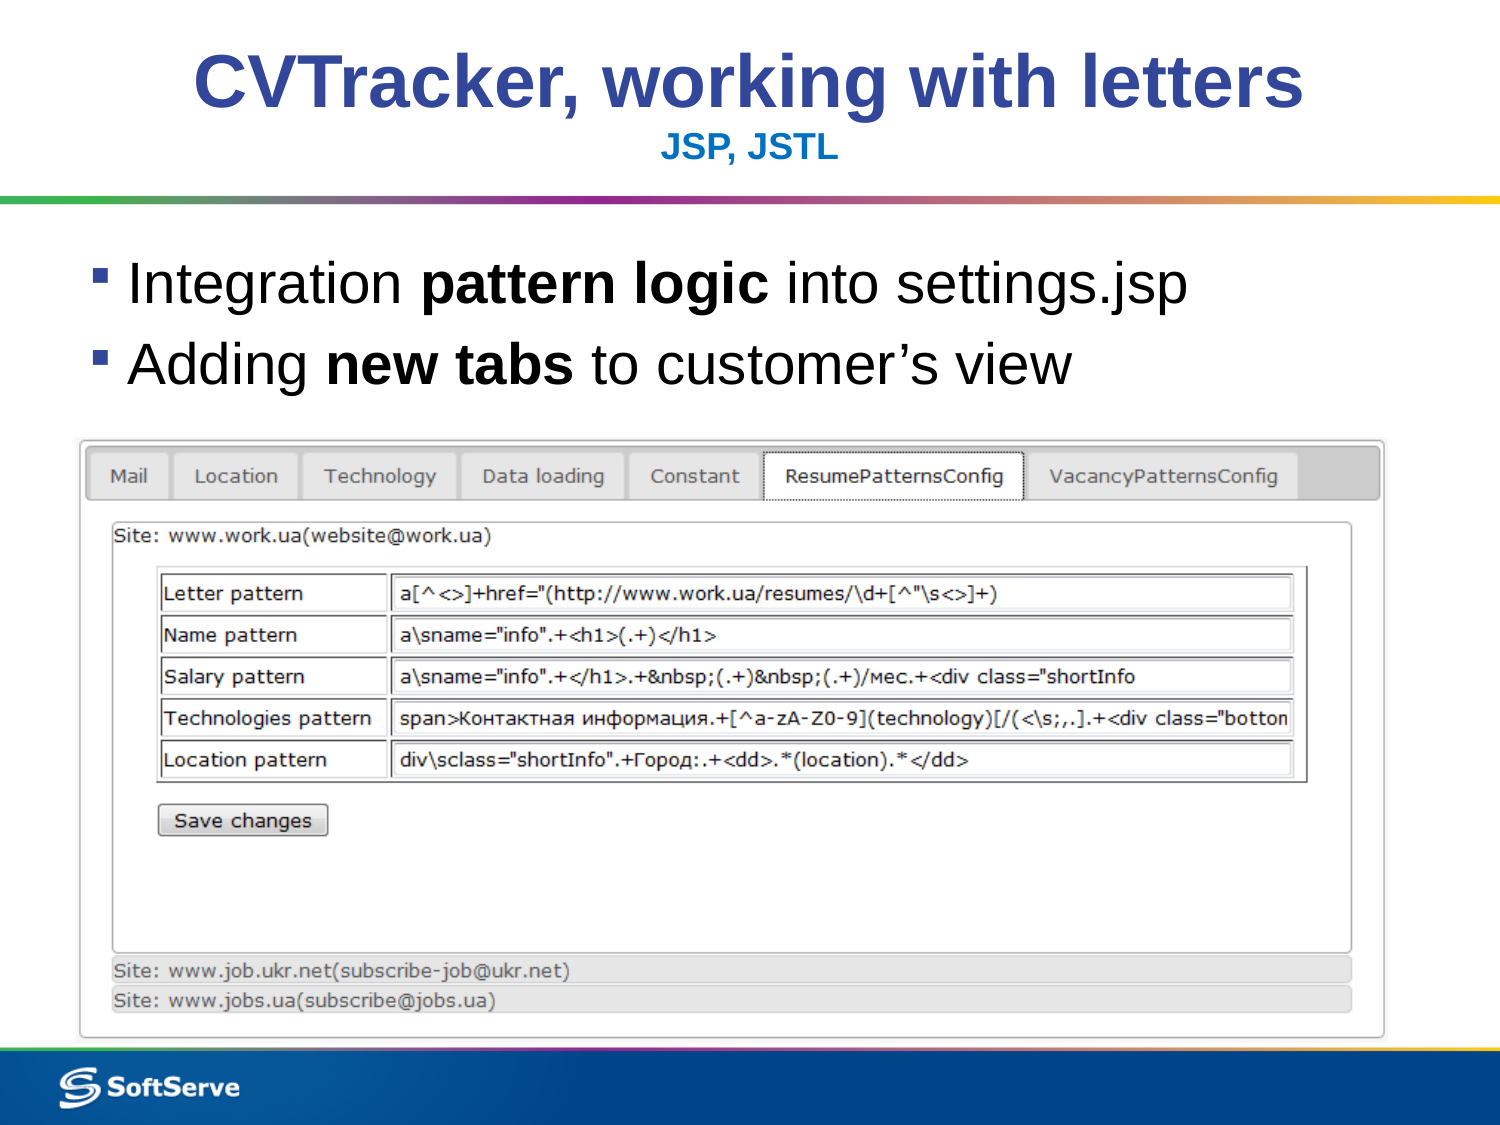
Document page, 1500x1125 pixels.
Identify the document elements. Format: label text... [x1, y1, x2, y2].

title CVTracker, working with letters JSP, JSTL [74, 24, 1426, 176]
list Integration pattern logic into settings.jsp Adding new tabs to customer’s view [74, 237, 1426, 981]
picture [0, 0, 1500, 1125]
